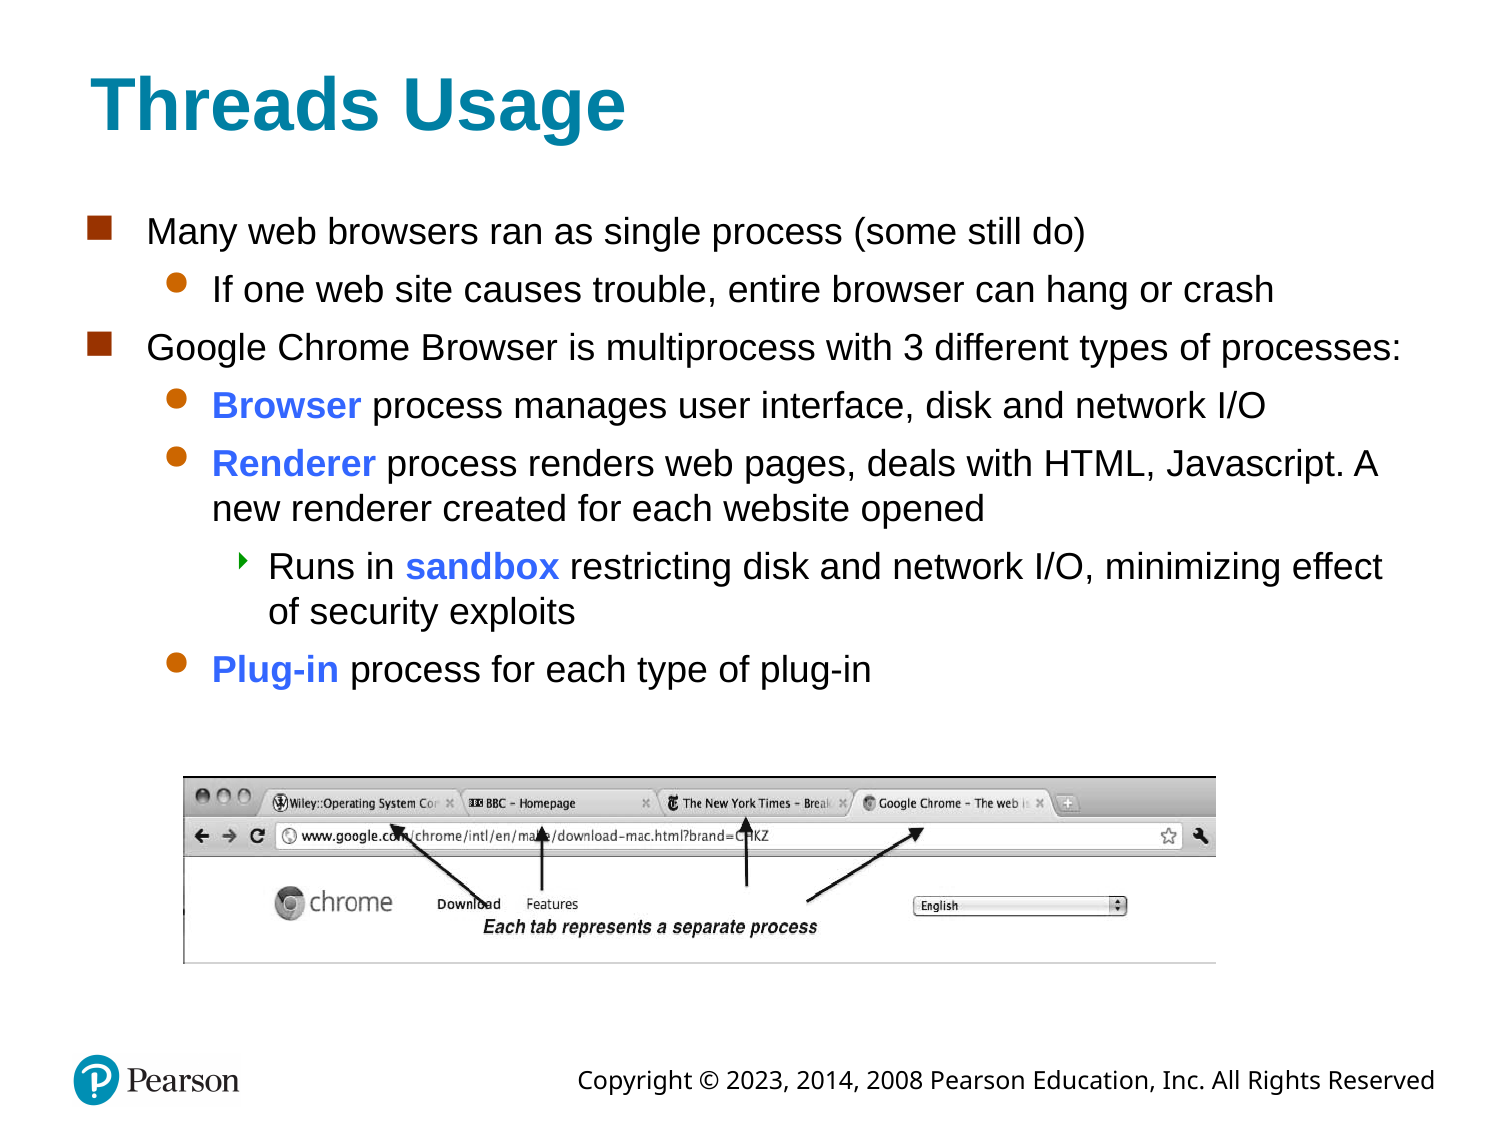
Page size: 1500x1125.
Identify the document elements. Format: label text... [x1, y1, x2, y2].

picture [183, 776, 1217, 965]
title Threads Usage [75, 35, 1425, 161]
picture [72, 1053, 241, 1107]
list Many web browsers ran as single process (some still do) If one web site causes trouble, entire browser can hang or crash Google Chrome Browser is multiprocess with 3 different types of processes: Browser process manages user interface, disk and network I/O Renderer process renders web pages, deals with HTML, Javascript. A new renderer created for each website opened Runs in sandbox restricting disk and network I/O, minimizing effect of security exploits Plug-in process for each type of plug-in [75, 191, 1426, 721]
